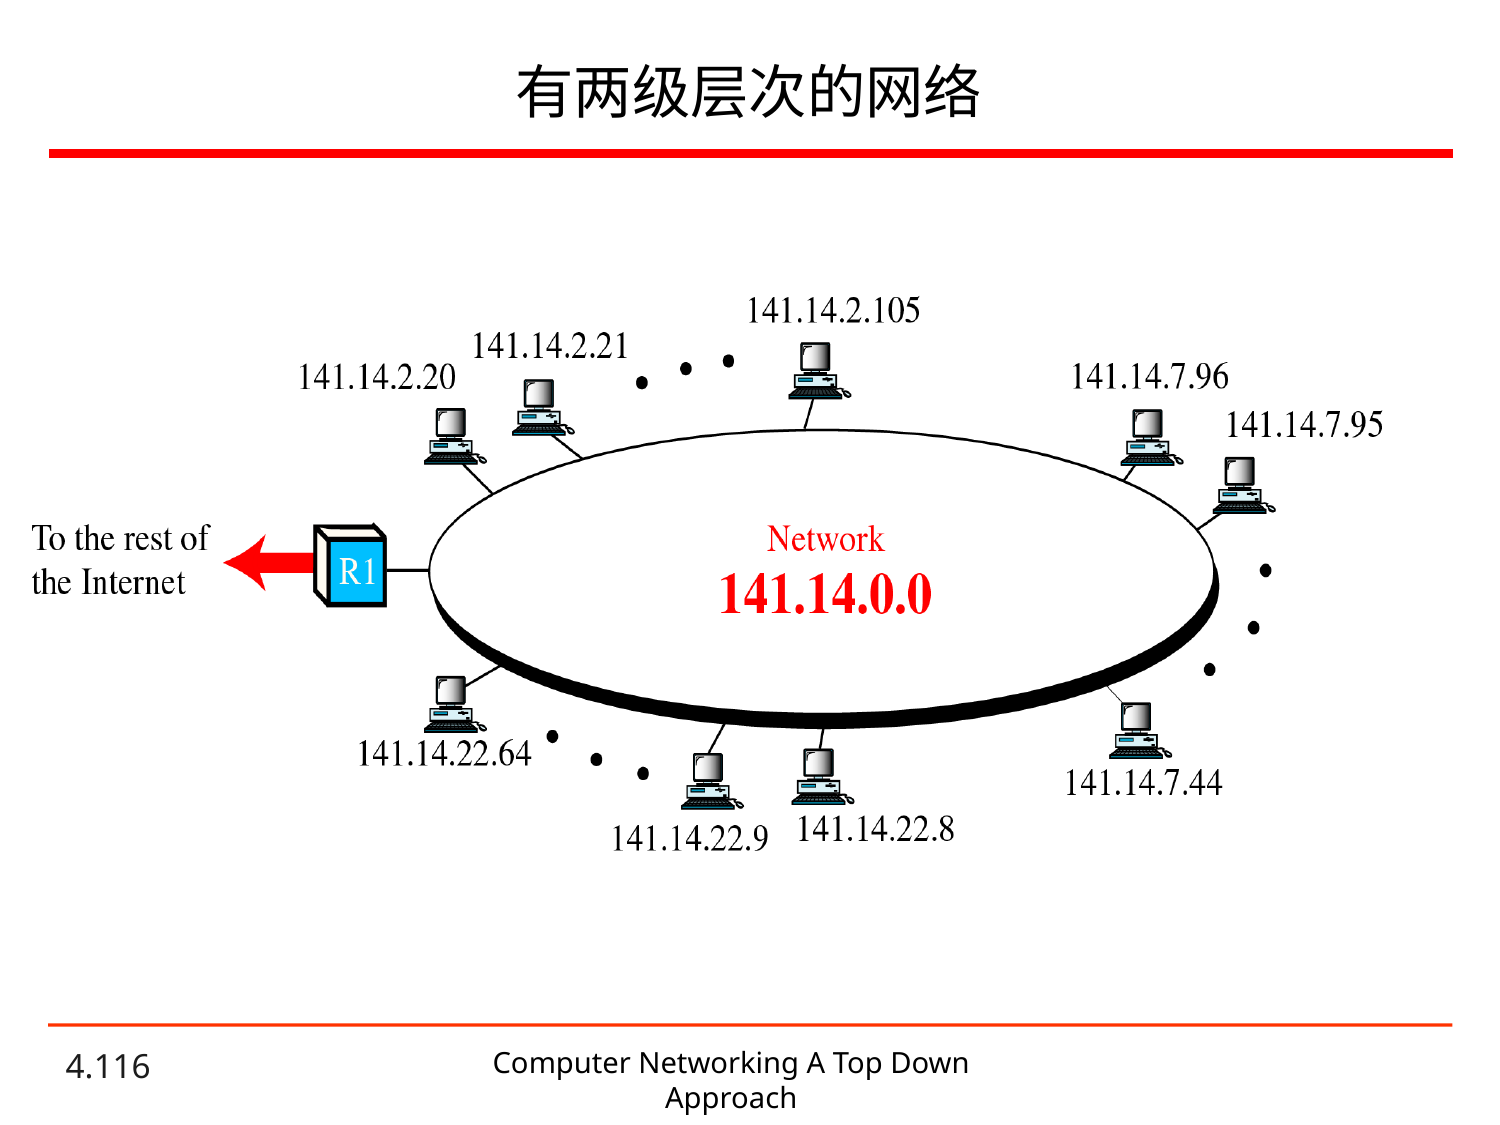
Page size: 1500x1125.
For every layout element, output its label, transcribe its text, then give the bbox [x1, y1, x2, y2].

picture [30, 287, 1384, 859]
title 有两级层次的网络 [55, 37, 1443, 143]
